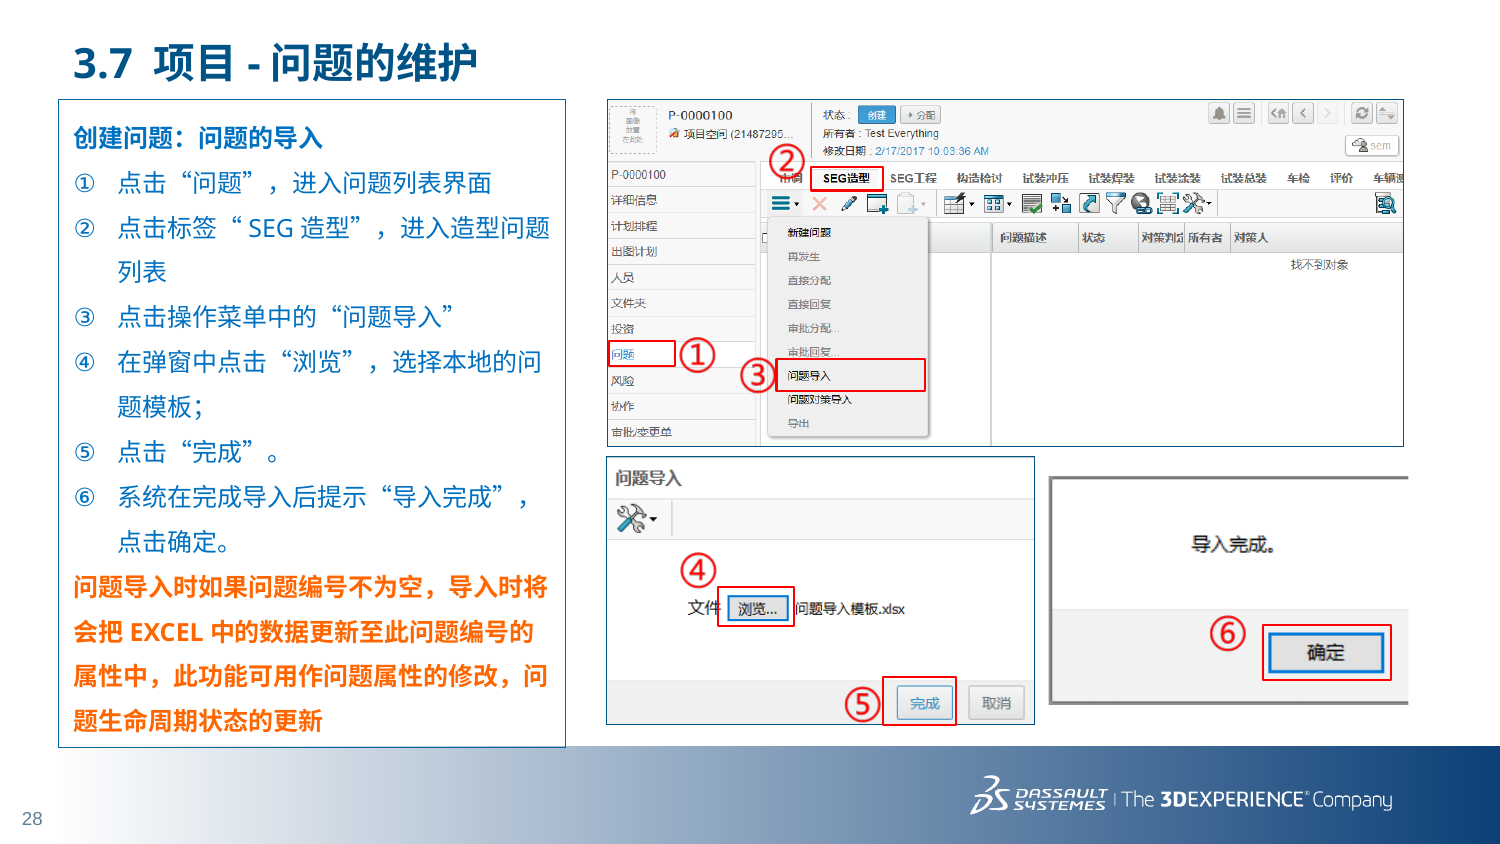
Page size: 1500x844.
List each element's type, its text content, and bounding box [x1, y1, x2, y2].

picture [606, 456, 1035, 749]
title 3.7 项目-问题的维护 [58, 23, 911, 100]
picture [962, 775, 1400, 815]
picture [1048, 476, 1409, 705]
picture [606, 99, 1404, 447]
text_box 创建问题：问题的导入 点击“问题”，进入问题列表界面 点击标签“SEG造型”，进入造型问题列表 点击操作菜单中的“问题导入” 在弹窗中点击“浏览”，选择本地的问题模板； 点击“完成”。 系统在完成导入后提示“导入完成”，点击确定。 问题导入时如果问题编号不为空，导入时将会把EXCEL中的数据更新至此问题编号的属性中，此功能可用作问题属性的修改，问题生命周期状态的更新 [58, 99, 566, 748]
